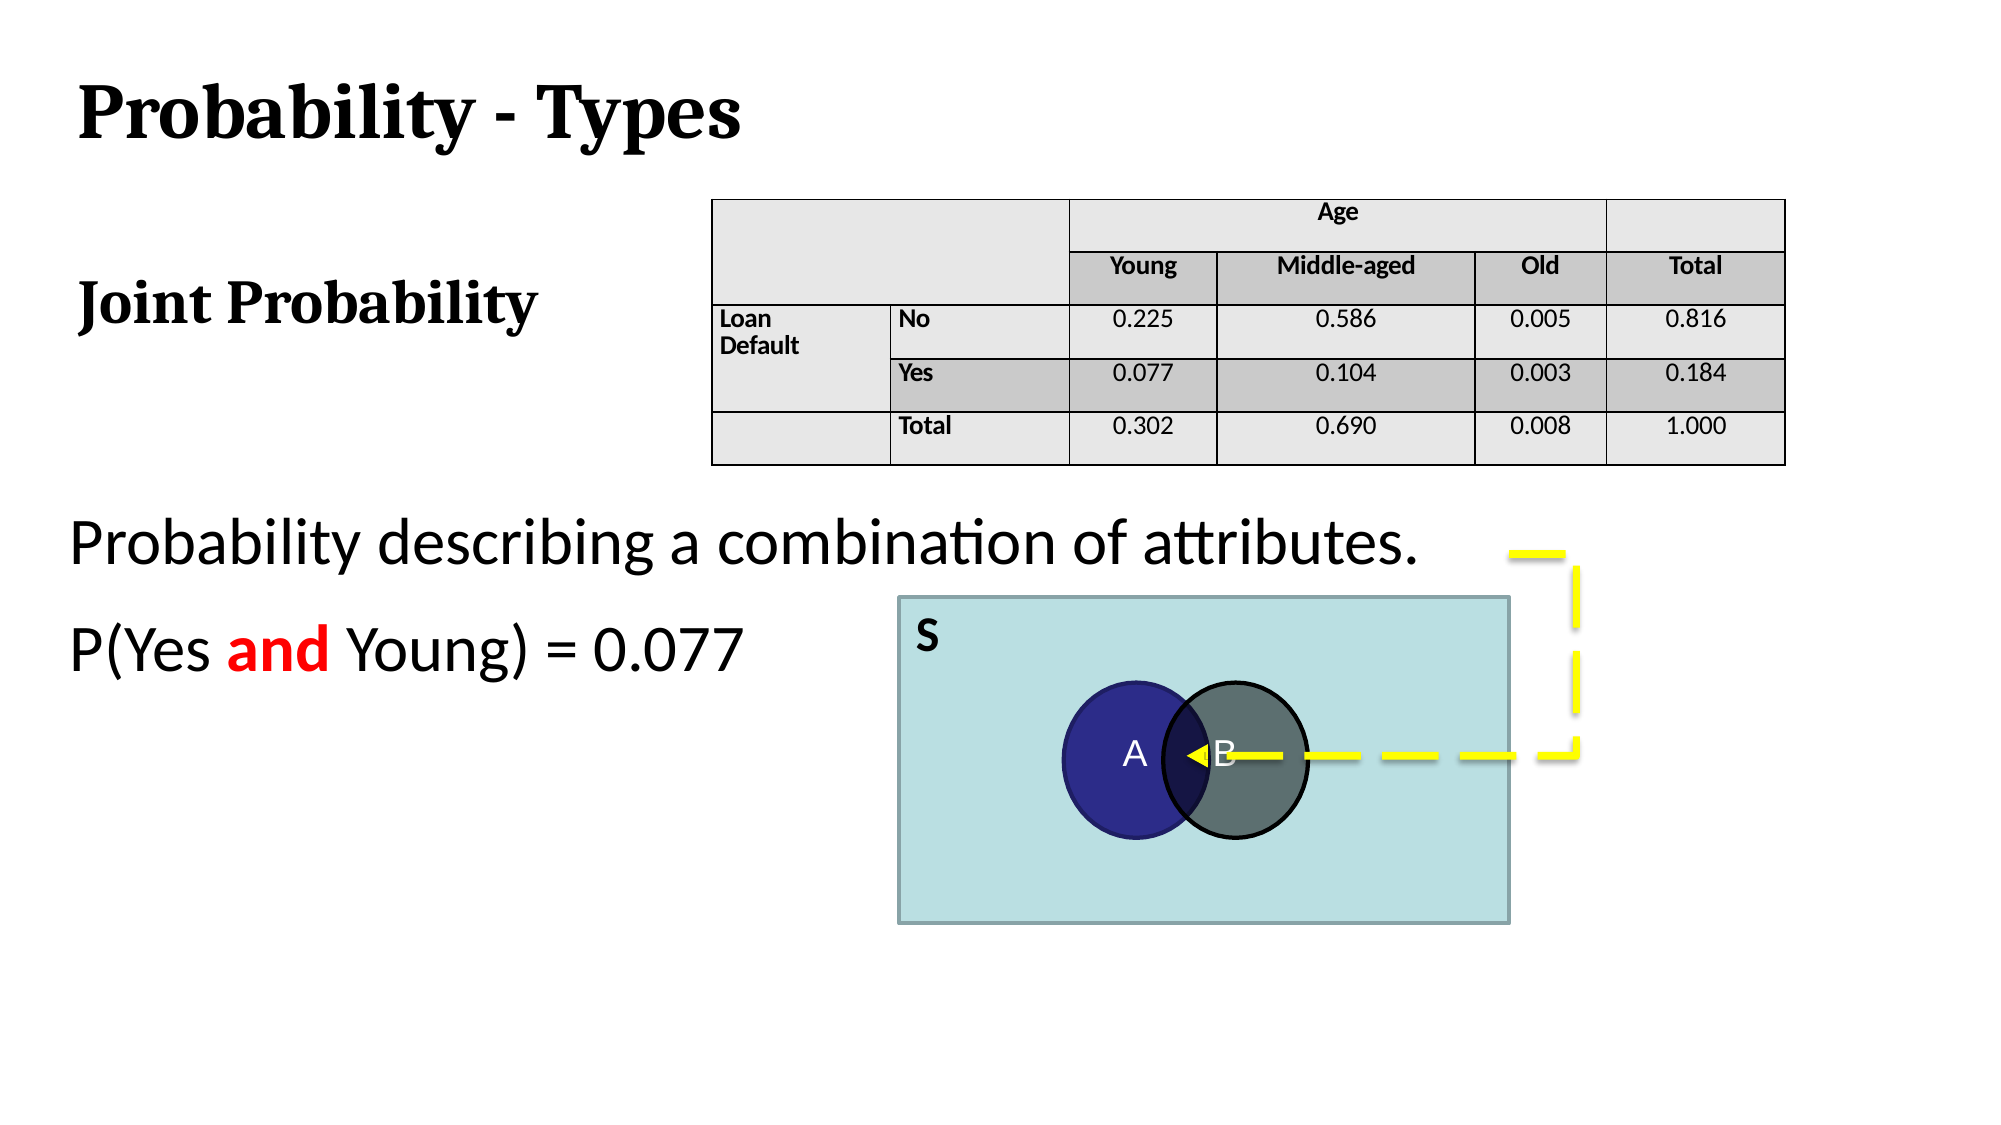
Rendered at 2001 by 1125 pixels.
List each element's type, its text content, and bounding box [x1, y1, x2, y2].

table_cell 0.184 [1607, 360, 1784, 411]
table_cell Yes [891, 360, 1069, 411]
text_box P(Yes and Young) = 0.077 [67, 602, 758, 685]
table_cell 0.077 [1070, 360, 1216, 411]
table_cell 0.302 [1070, 413, 1216, 464]
text_box Joint Probability [76, 258, 686, 336]
table_header Age [1070, 200, 1606, 251]
table_cell 0.104 [1218, 360, 1474, 411]
table_cell No [891, 306, 1069, 358]
table_cell Total [891, 413, 1069, 464]
table_cell Young [1070, 253, 1216, 304]
table_cell 1.000 [1607, 413, 1784, 464]
text_box Probability - Types [60, 54, 1940, 172]
table_cell 0.586 [1218, 306, 1474, 358]
table_cell Middle-aged [1218, 253, 1474, 304]
text_box Probability describing a combination of attributes. [67, 496, 1433, 579]
table_cell 0.816 [1607, 306, 1784, 358]
table_header [713, 200, 1069, 304]
table_cell Total [1607, 253, 1784, 304]
table_cell [713, 413, 890, 464]
table_cell 0.690 [1218, 413, 1474, 464]
table_cell 0.005 [1476, 306, 1606, 358]
table_header [1607, 200, 1784, 251]
table_cell 0.003 [1476, 360, 1606, 411]
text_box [896, 545, 1588, 927]
table_cell Loan Default [713, 306, 890, 411]
table_cell Old [1476, 253, 1606, 304]
table_cell 0.008 [1476, 413, 1606, 464]
table_cell 0.225 [1070, 306, 1216, 358]
